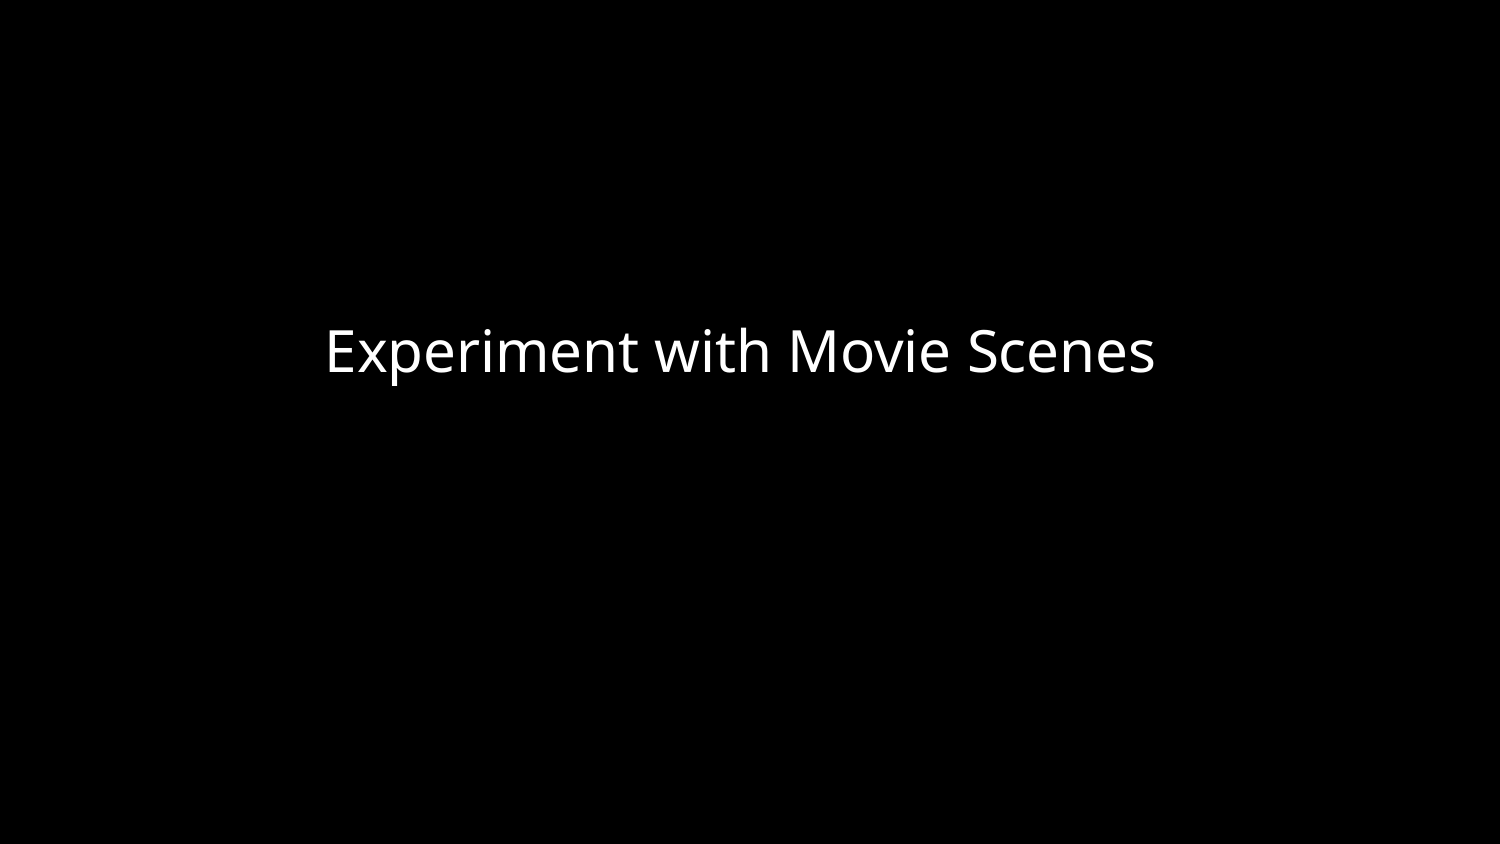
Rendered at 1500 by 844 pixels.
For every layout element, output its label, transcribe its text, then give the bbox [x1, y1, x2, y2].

title Experiment with Movie Scenes [309, 299, 1197, 394]
